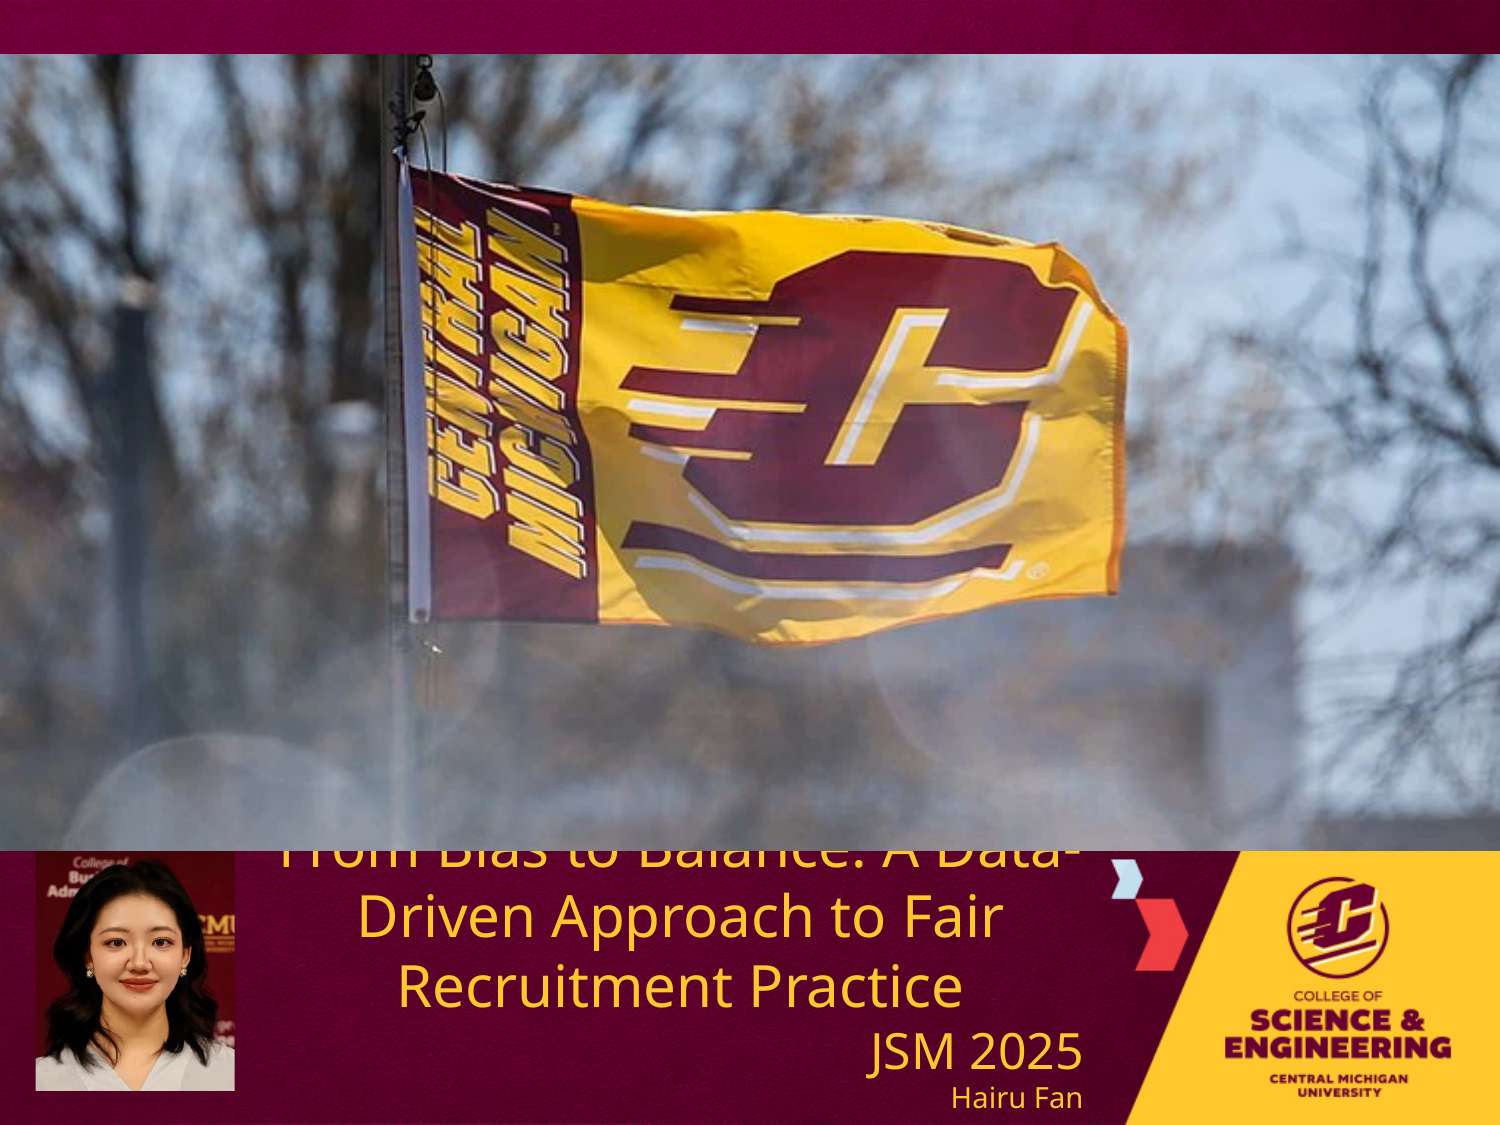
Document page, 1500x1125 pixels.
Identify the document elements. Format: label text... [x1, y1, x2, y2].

picture [0, 0, 1500, 1125]
title From Bias to Balance: A Data-Driven Approach to Fair Recruitment Practice [240, 886, 1144, 1003]
text_box JSM 2025 Hairu Fan [0, 1032, 1099, 1118]
